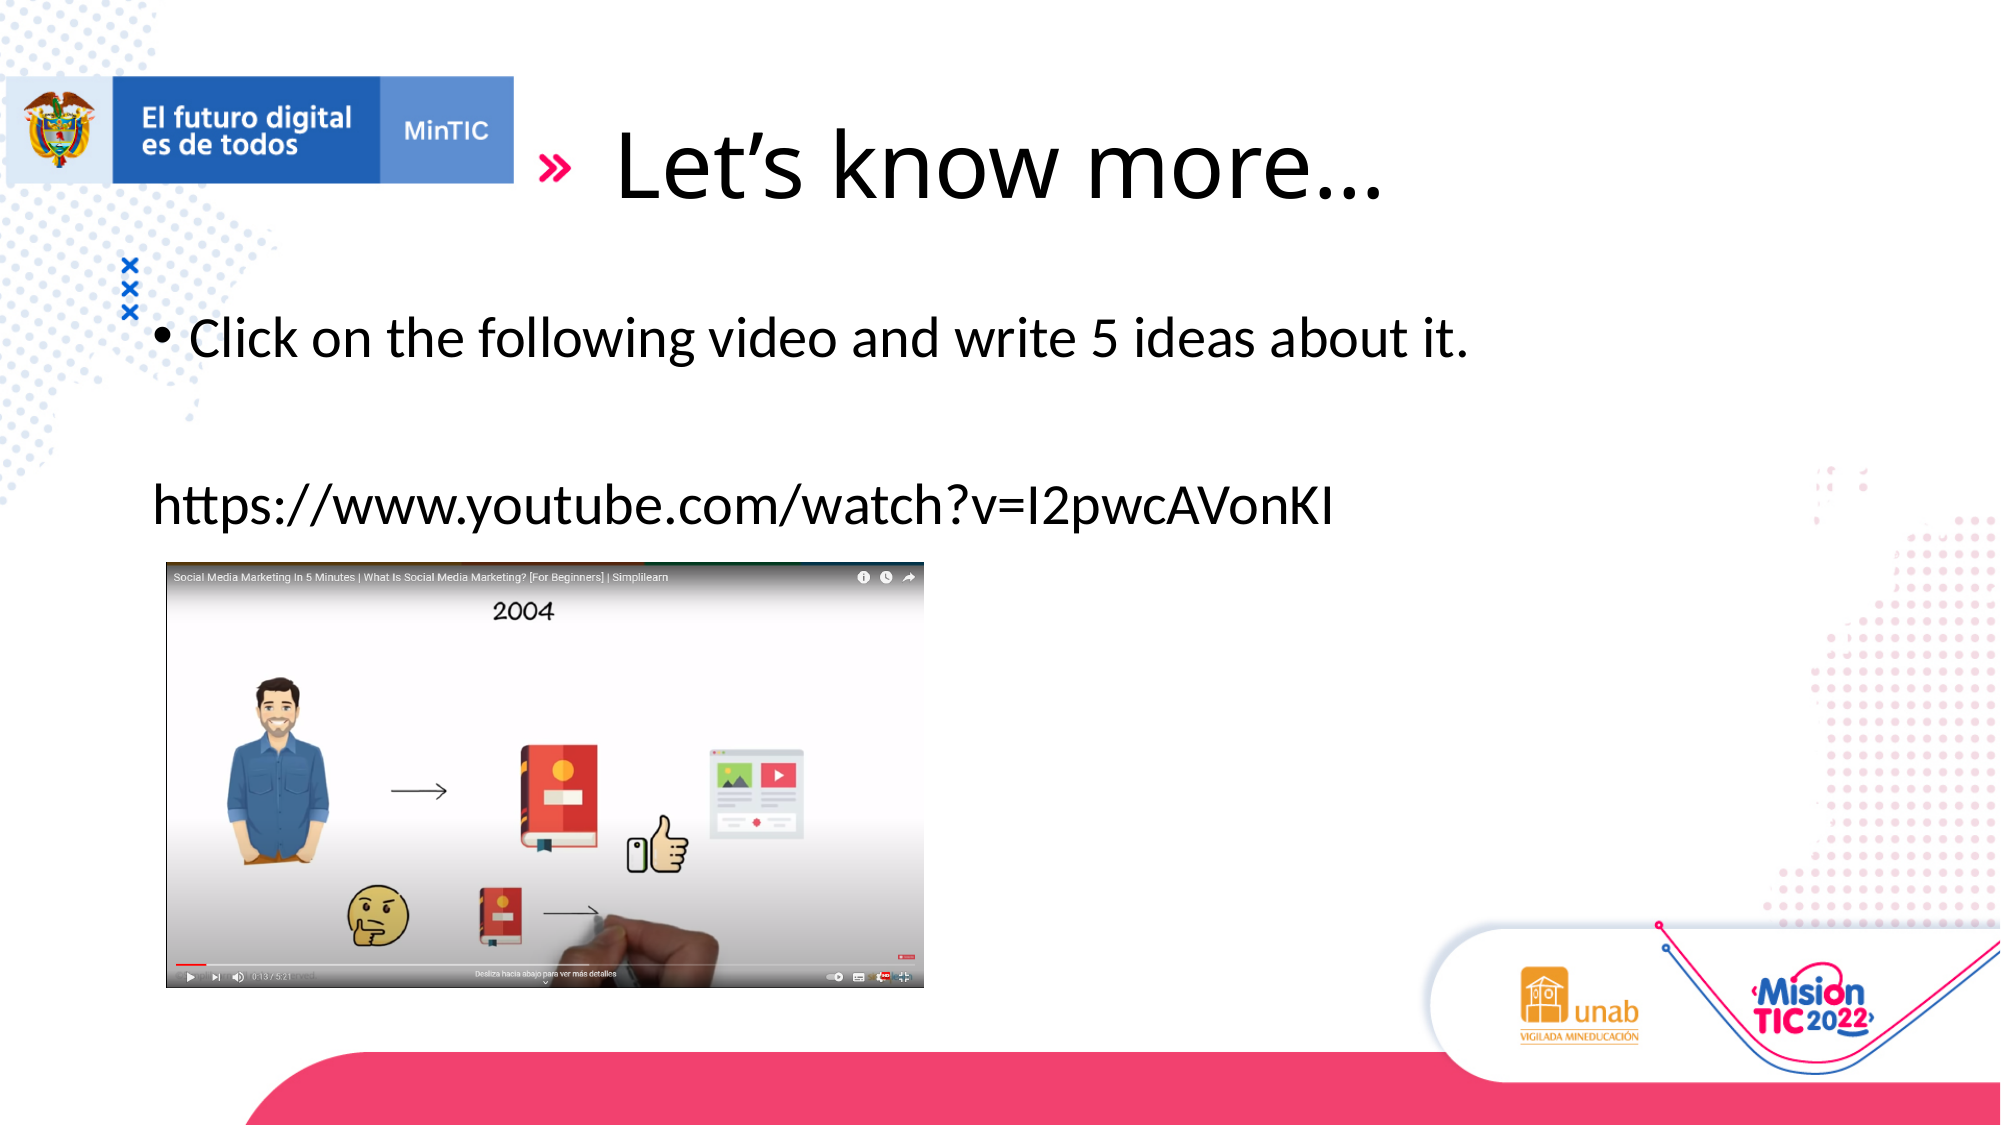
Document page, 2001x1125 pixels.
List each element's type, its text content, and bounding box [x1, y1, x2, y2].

list Click on the following video and write 5 ideas about it. https://www.youtube.com/watch?v=I2pwcAVonKI [137, 299, 1863, 1014]
title Let’s know more… [137, 59, 1863, 278]
picture [0, 0, 2001, 1125]
